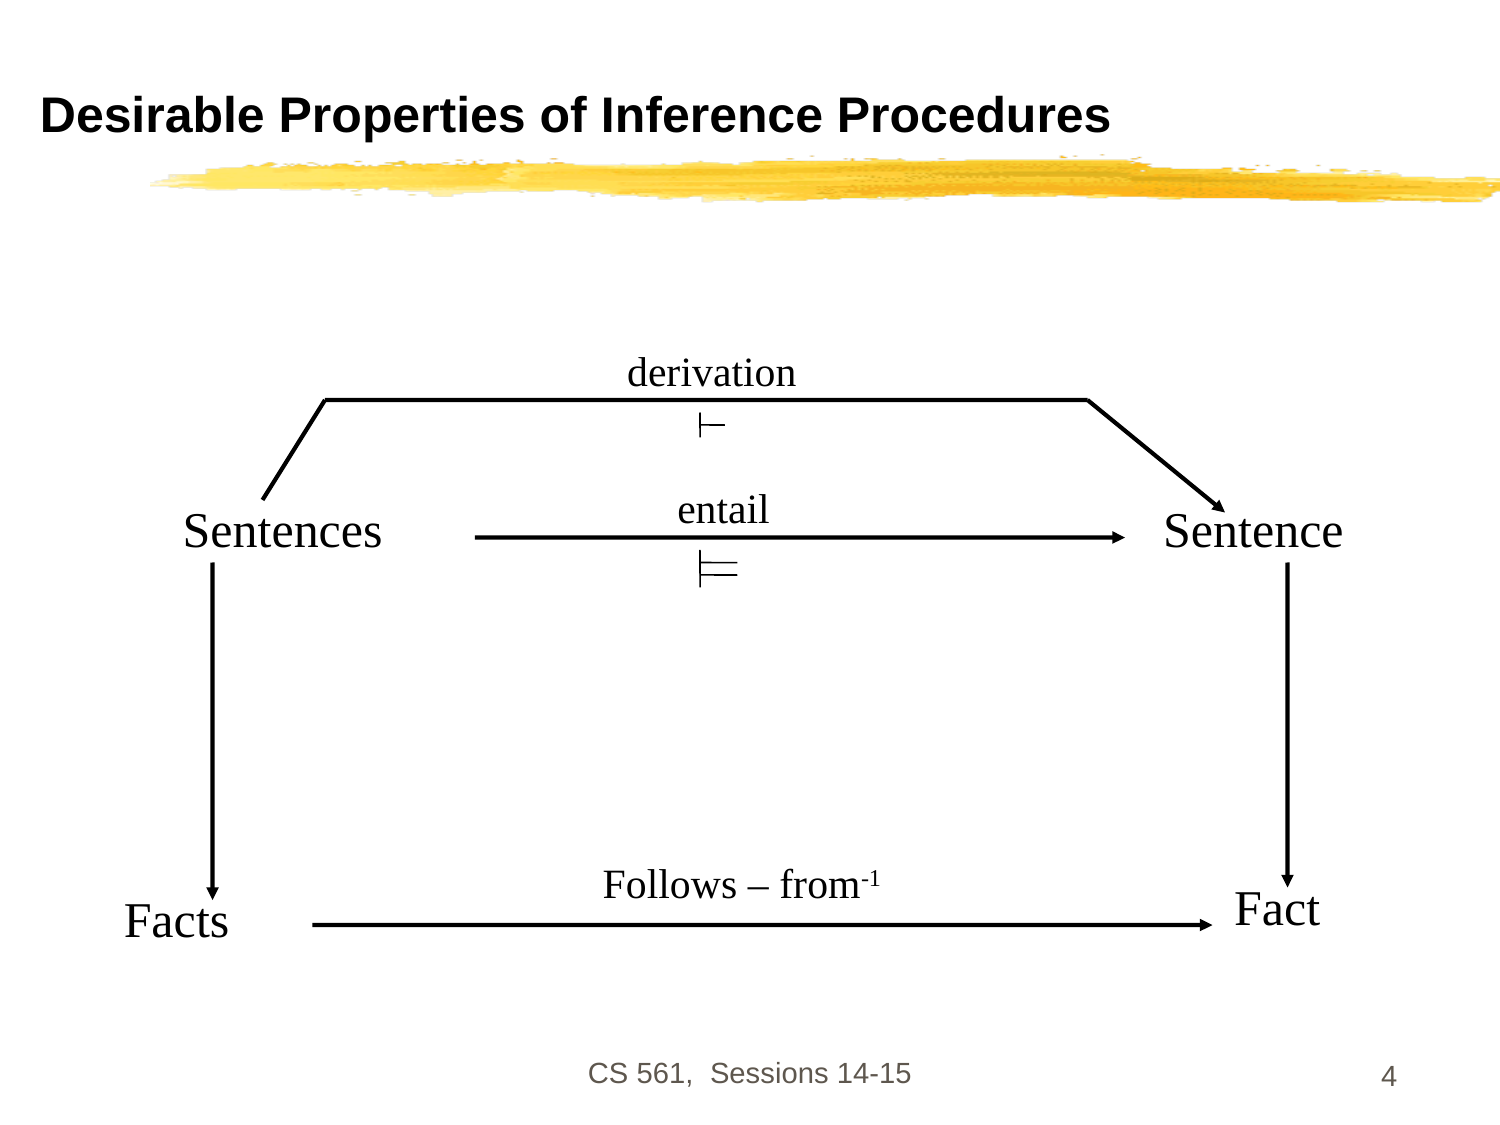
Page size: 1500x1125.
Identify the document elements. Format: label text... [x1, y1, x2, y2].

slide_number 4 [1099, 1024, 1413, 1101]
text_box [108, 337, 1360, 956]
title Desirable Properties of Inference Procedures [24, 24, 1488, 151]
footer CS 561, Sessions 14-15 [512, 1021, 988, 1098]
picture [150, 149, 1500, 213]
